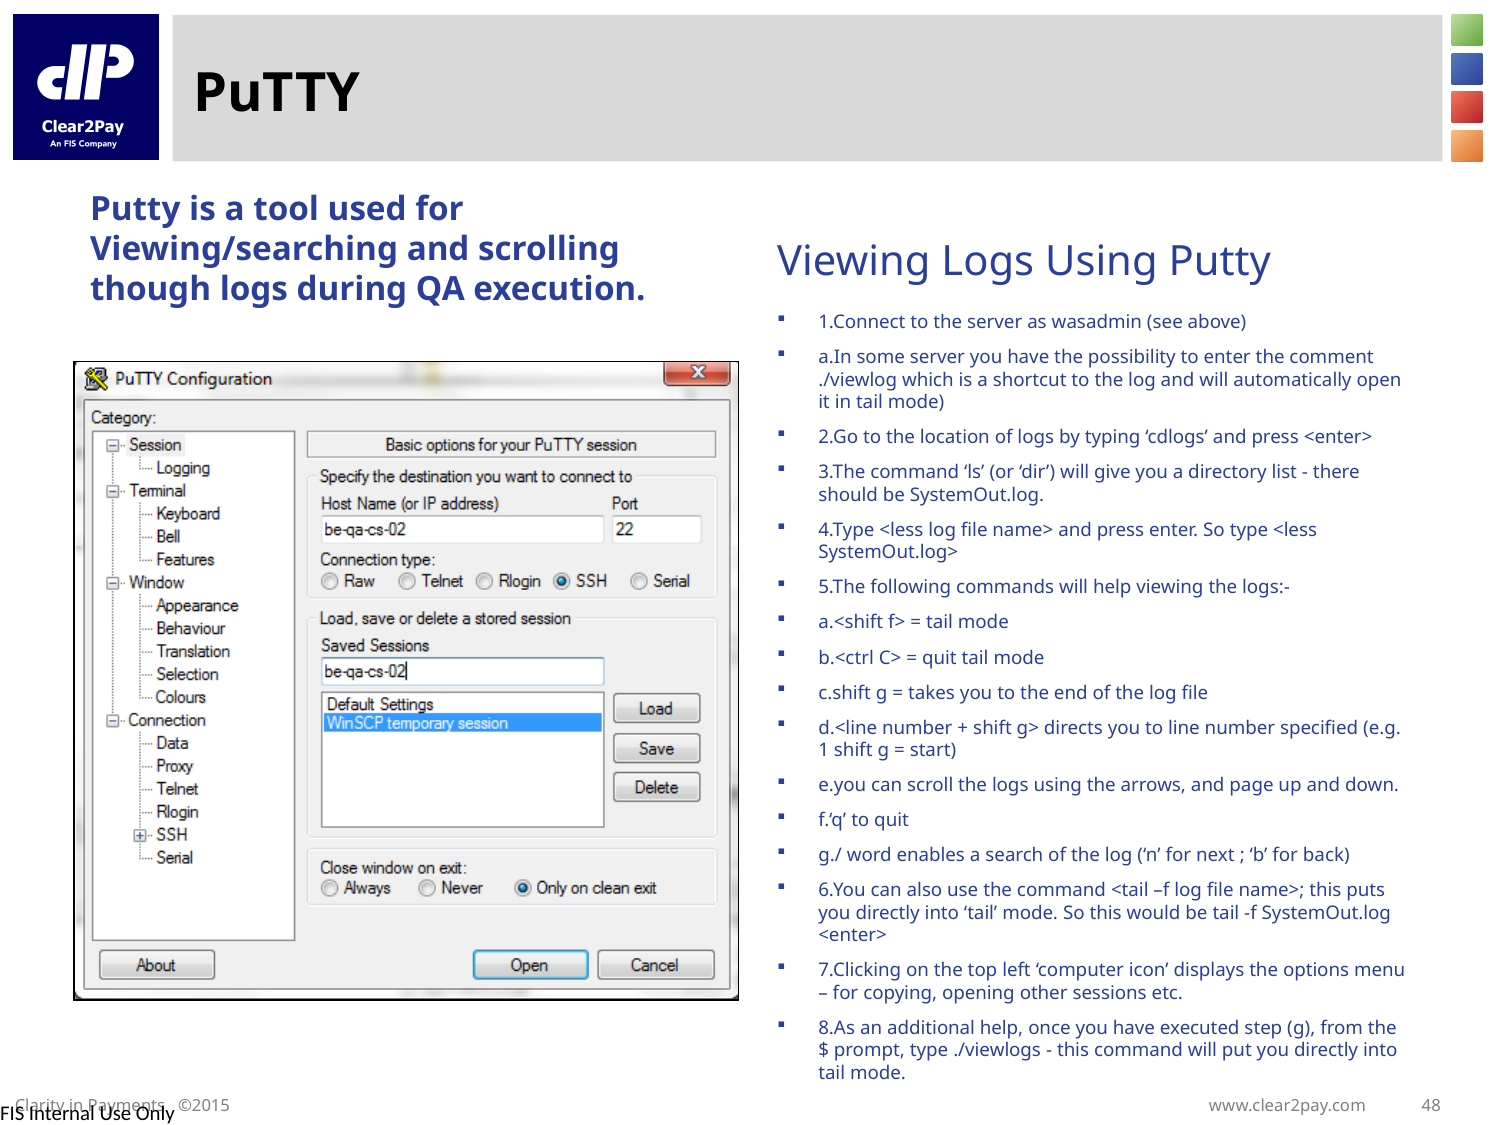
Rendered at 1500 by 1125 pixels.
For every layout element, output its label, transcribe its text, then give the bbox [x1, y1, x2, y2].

title PuTTY [178, 24, 1439, 154]
list Viewing Logs Using Putty [761, 184, 1425, 291]
list 1.Connect to the server as wasadmin (see above) a.In some server you have the possibility to enter the comment ./viewlog which is a shortcut to the log and will automatically open it in tail mode) 2.Go to the location of logs by typing ‘cdlogs’ and press <enter> 3.The command ‘ls’ (or ‘dir’) will give you a directory list - there should be SystemOut.log. 4.Type <less log file name> and press enter. So type <less SystemOut.log> 5.The following commands will help viewing the logs:- a.<shift f> = tail mode b.<ctrl C> = quit tail mode c.shift g = takes you to the end of the log file d.<line number + shift g> directs you to line number specified (e.g. 1 shift g = start) e.you can scroll the logs using the arrows, and page up and down. f.‘q’ to quit g./ word enables a search of the log (‘n’ for next ; ‘b’ for back) 6.You can also use the command <tail –f log file name>; this puts you directly into ‘tail’ mode. So this would be tail -f SystemOut.log <enter> 7.Clicking on the top left ‘computer icon’ displays the options menu – for copying, opening other sessions etc. 8.As an additional help, once you have executed step (g), from the $ prompt, type ./viewlogs - this command will put you directly into tail mode. [761, 302, 1425, 1047]
list Putty is a tool used for Viewing/searching and scrolling though logs during QA execution. [75, 184, 738, 315]
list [74, 362, 738, 1000]
picture [13, 14, 159, 160]
